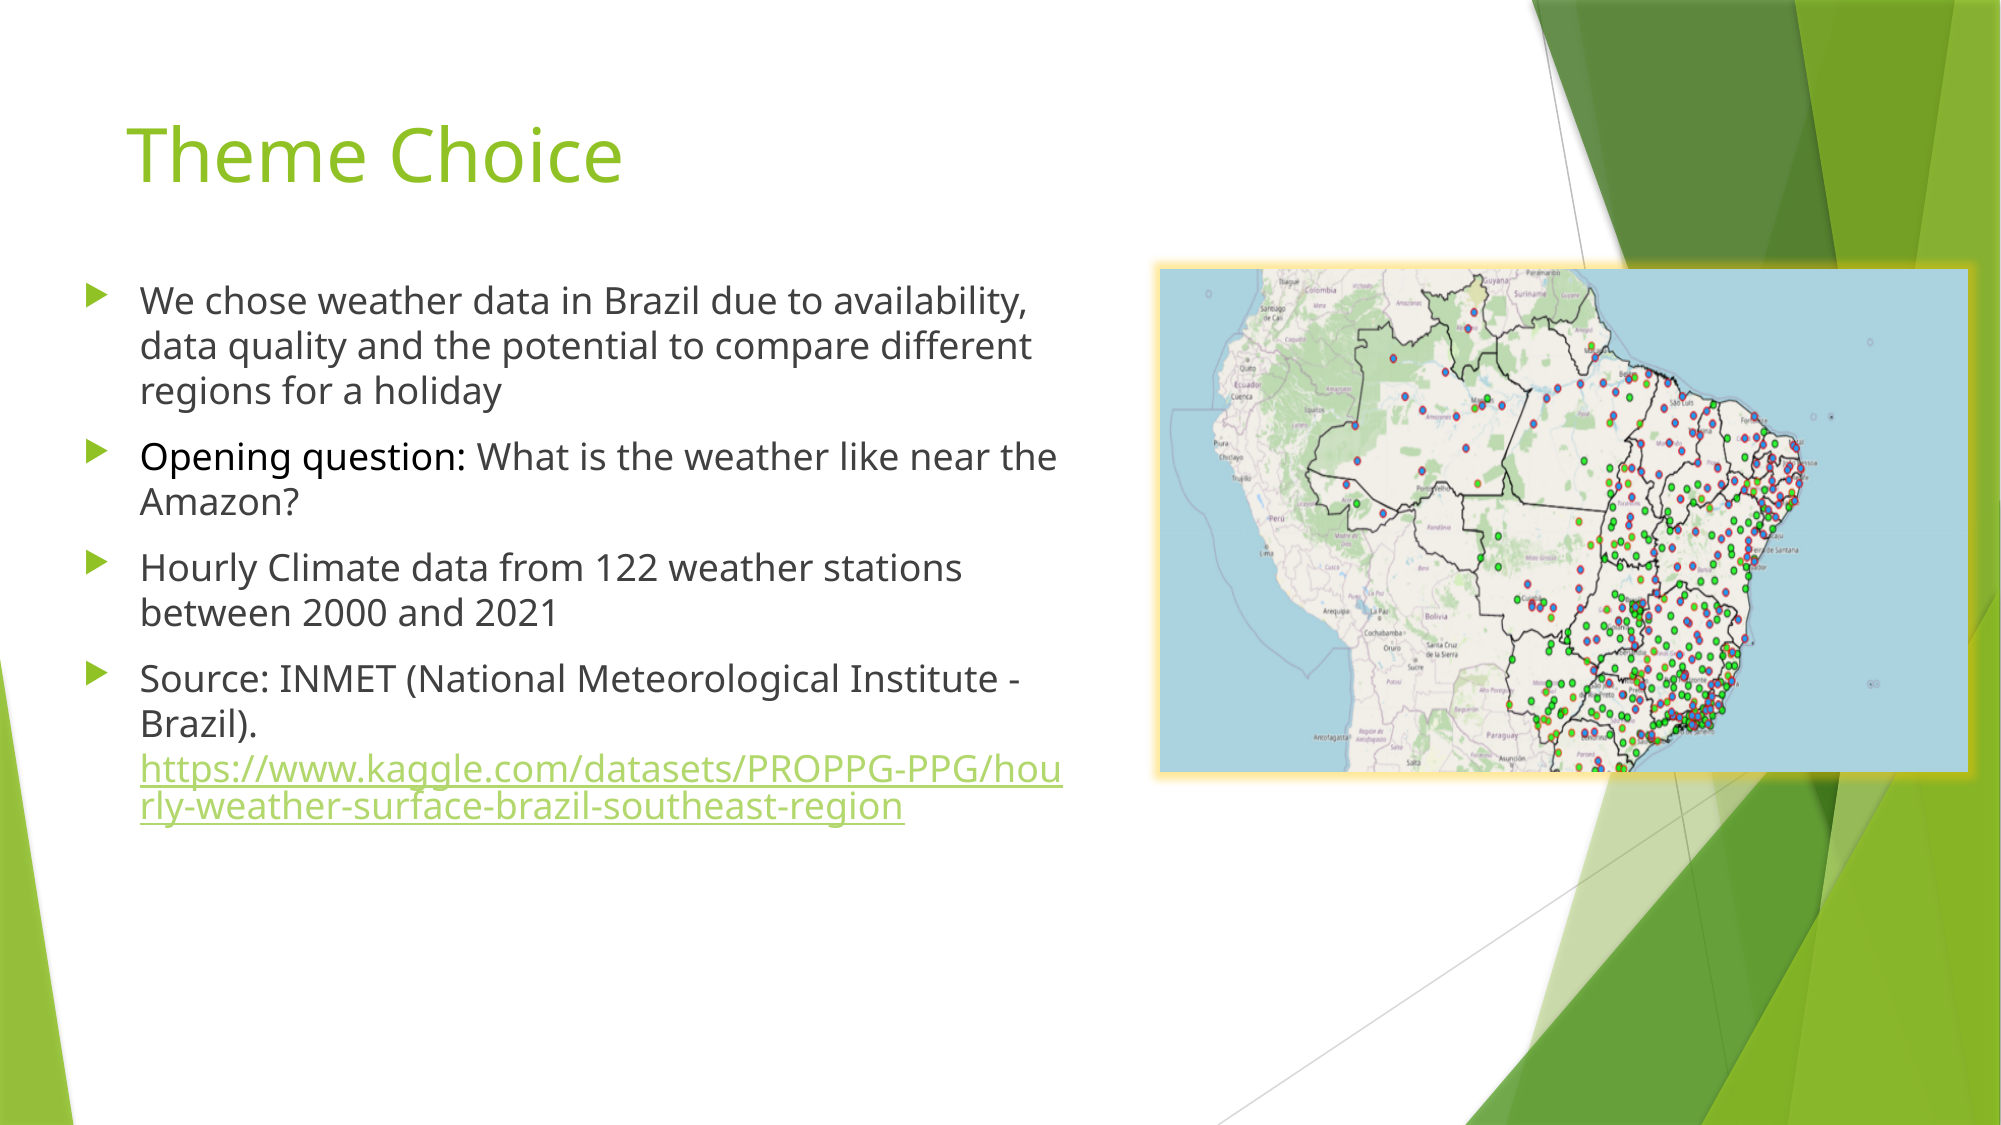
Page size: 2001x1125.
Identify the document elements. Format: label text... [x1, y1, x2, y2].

list We chose weather data in Brazil due to availability, data quality and the potential to compare different regions for a holiday Opening question: What is the weather like near the Amazon? Hourly Climate data from 122 weather stations between 2000 and 2021 Source: INMET (National Meteorological Institute - Brazil). https://www.kaggle.com/datasets/PROPPG-PPG/hourly-weather-surface-brazil-southeast-region [68, 269, 1092, 984]
picture [1160, 268, 1968, 772]
title Theme Choice [111, 99, 1522, 317]
